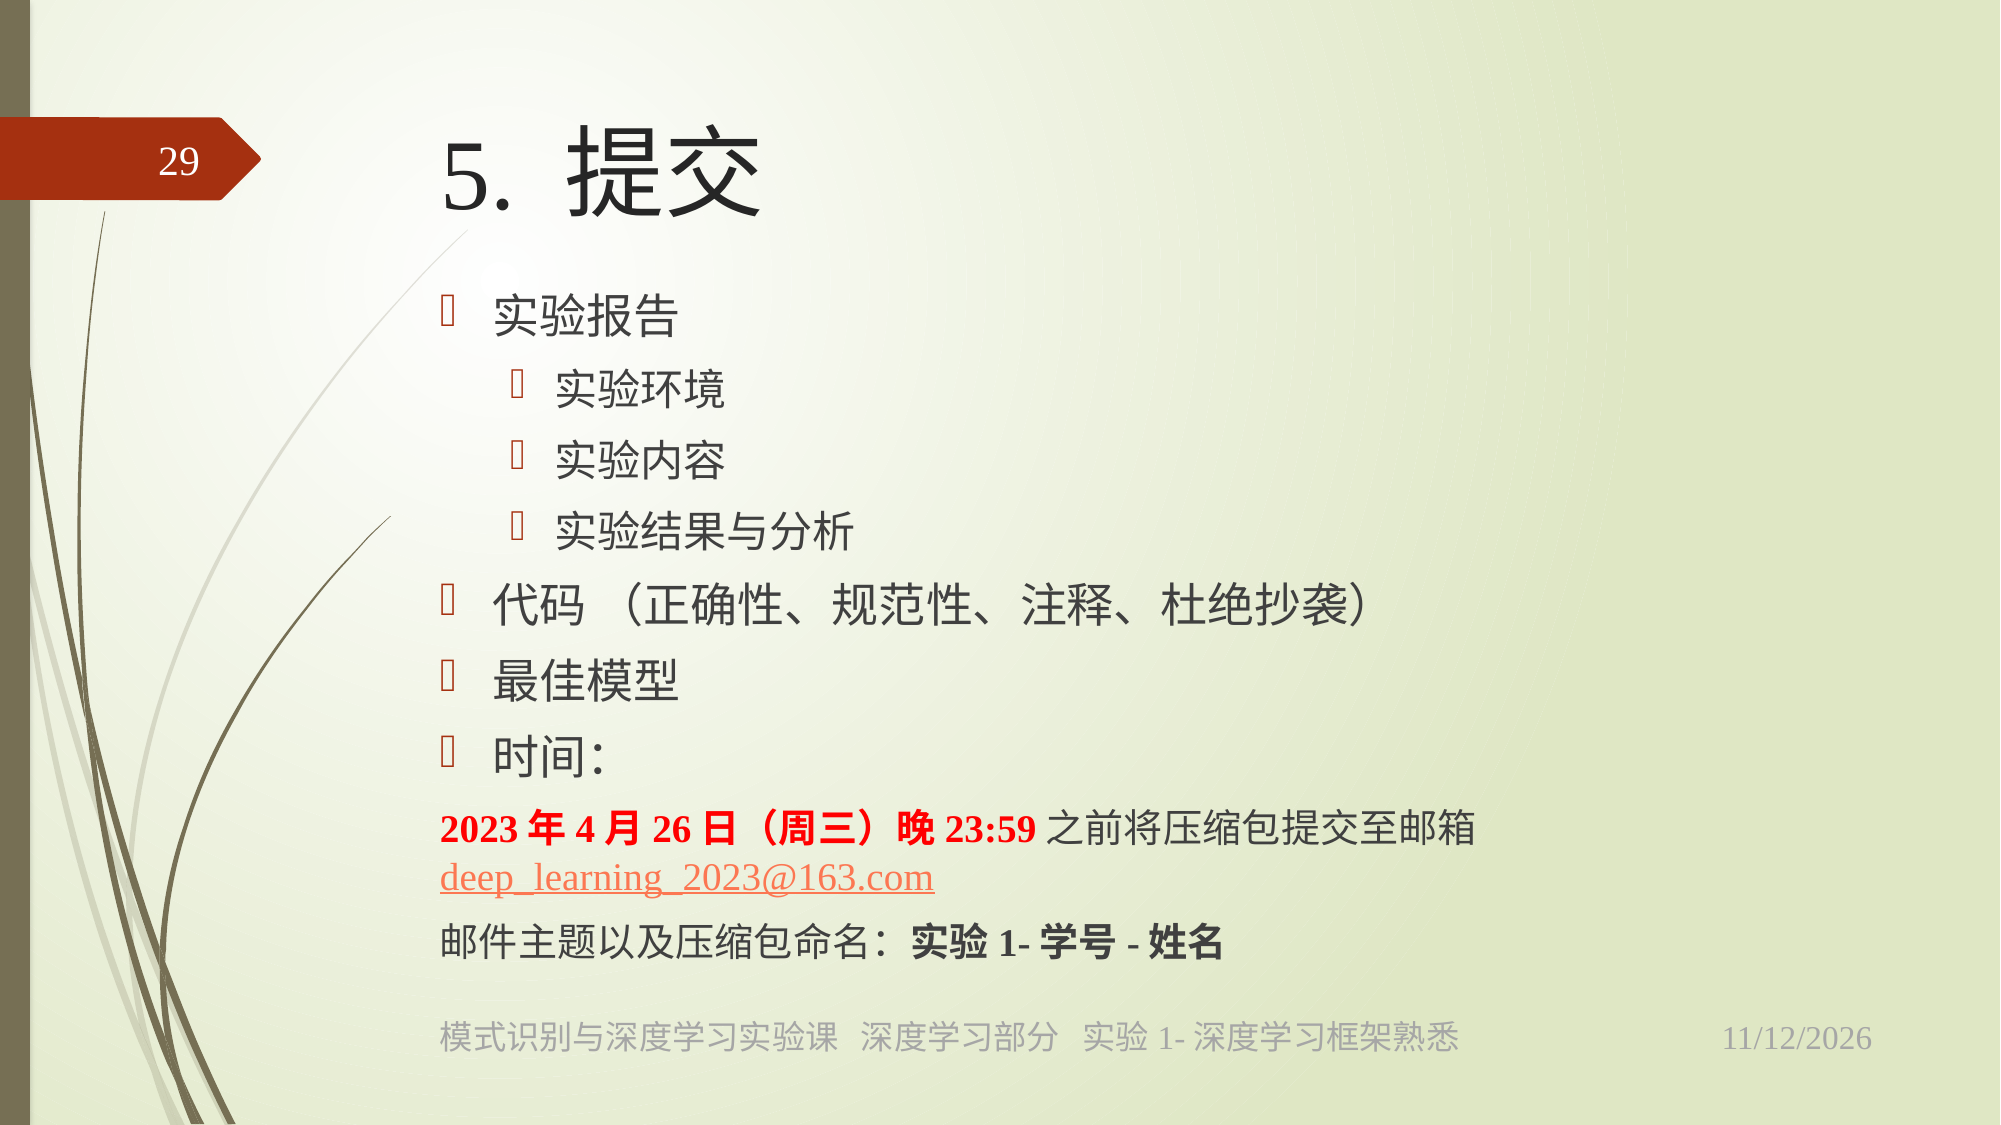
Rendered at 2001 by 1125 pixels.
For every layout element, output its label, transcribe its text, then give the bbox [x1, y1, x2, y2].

slide_number 29 [87, 129, 216, 190]
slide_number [1699, 1005, 1888, 1067]
list 实验报告 实验环境 实验内容 实验结果与分析 代码 （正确性、规范性、注释、杜绝抄袭） 最佳模型 时间： 2023年4月26日（周三）晚23:59之前将压缩包提交至邮箱deep_learning_2023@163.com 邮件主题以及压缩包命名：实验1-学号-姓名 [424, 279, 1982, 975]
footer 模式识别与深度学习实验课 深度学习部分 实验1-深度学习框架熟悉 [424, 1006, 1675, 1067]
title 5. 提交 [425, 102, 1888, 279]
